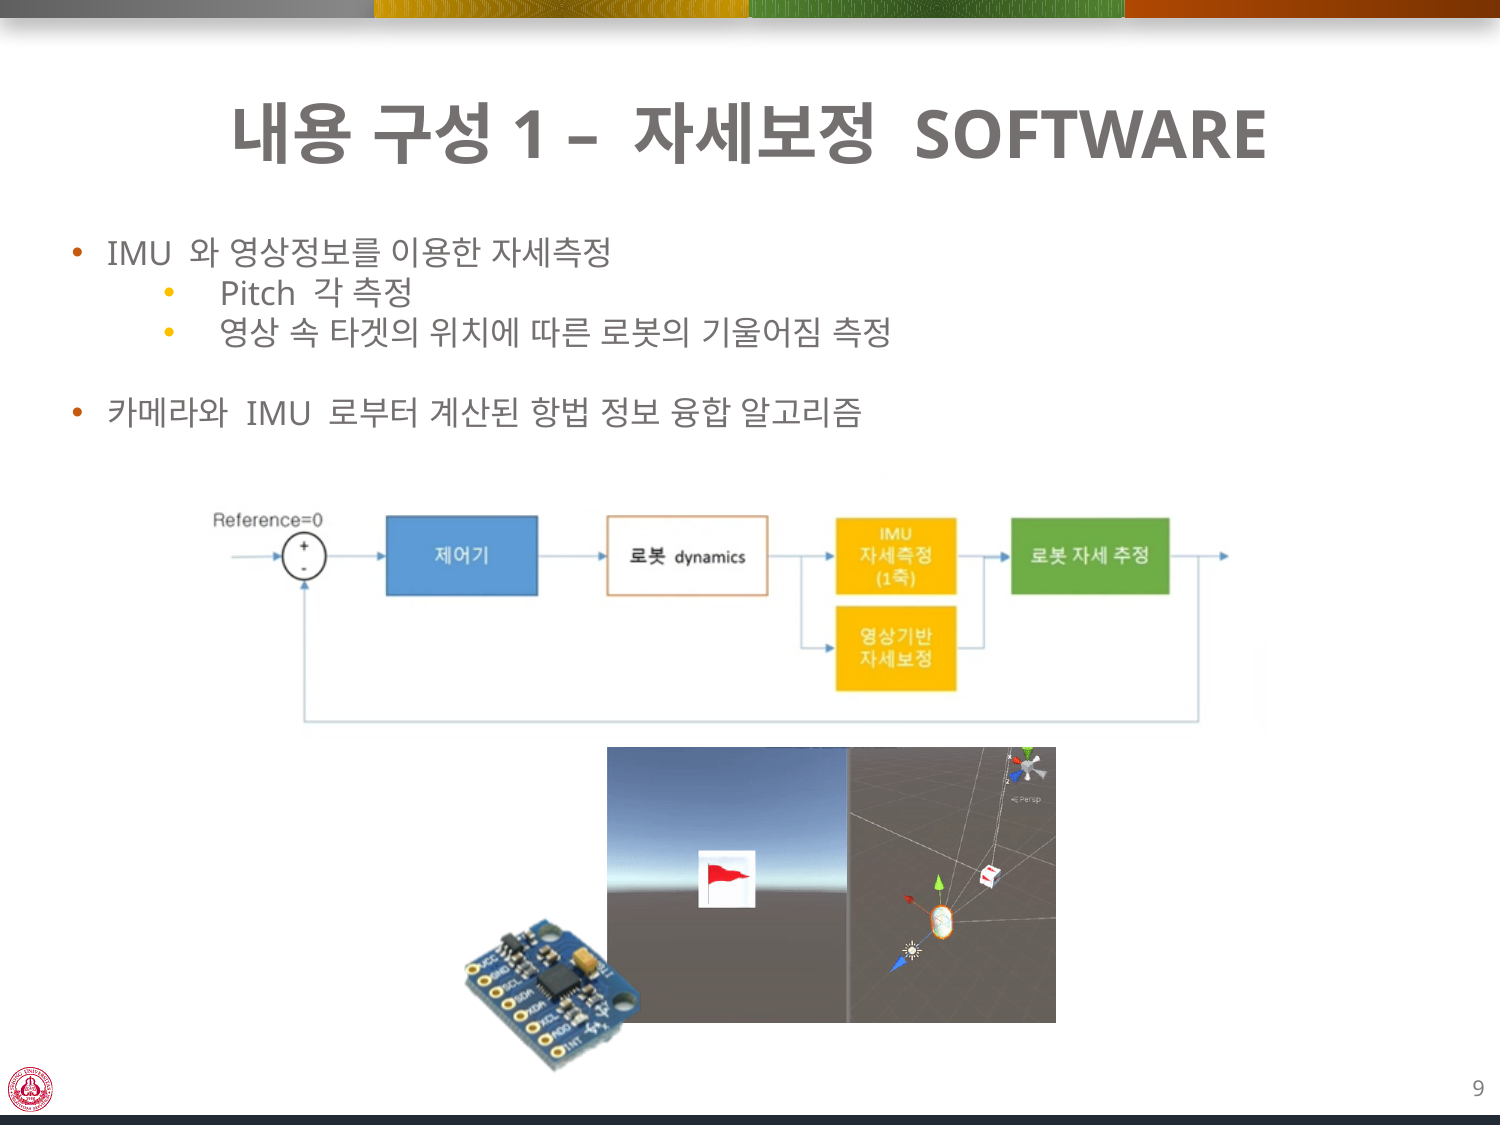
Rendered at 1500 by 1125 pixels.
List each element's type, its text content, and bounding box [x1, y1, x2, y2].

list IMU 와 영상정보를 이용한 자세측정 Pitch 각 측정 영상 속 타겟의 위치에 따른 로봇의 기울어짐 측정 카메라와 IMU 로부터 계산된 항법 정보 융합 알고리즘 [54, 225, 1446, 1012]
title 내용 구성1 – 자세보정 software [54, 35, 1446, 181]
picture [199, 471, 1268, 1110]
picture [7, 1067, 53, 1112]
slide_number 9 [1359, 1059, 1500, 1120]
